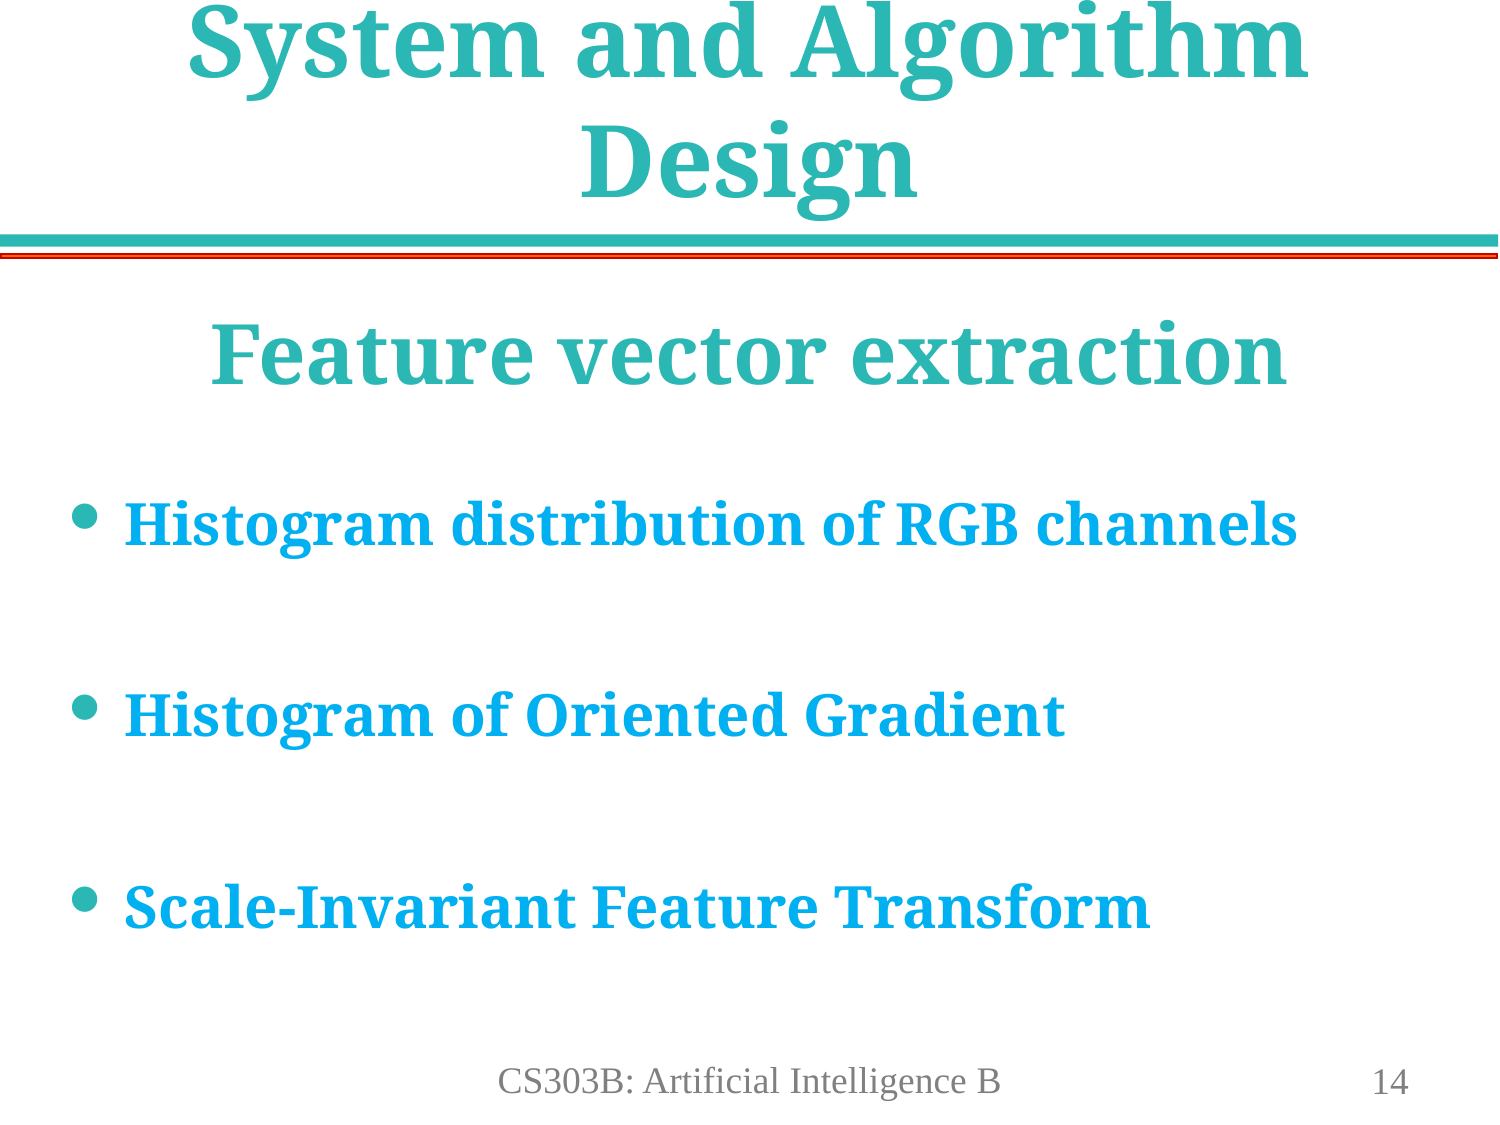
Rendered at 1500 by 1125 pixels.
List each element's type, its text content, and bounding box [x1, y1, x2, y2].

text_box Feature vector extraction [0, 281, 1500, 420]
text_box Histogram distribution of RGB channels Histogram of Oriented Gradient Scale-Invariant Feature Transform [53, 465, 1447, 1004]
text_box 14 [1356, 1049, 1500, 1107]
text_box CS303B: Artificial Intelligence B [304, 1049, 1196, 1106]
title System and Algorithm Design [0, 37, 1500, 226]
